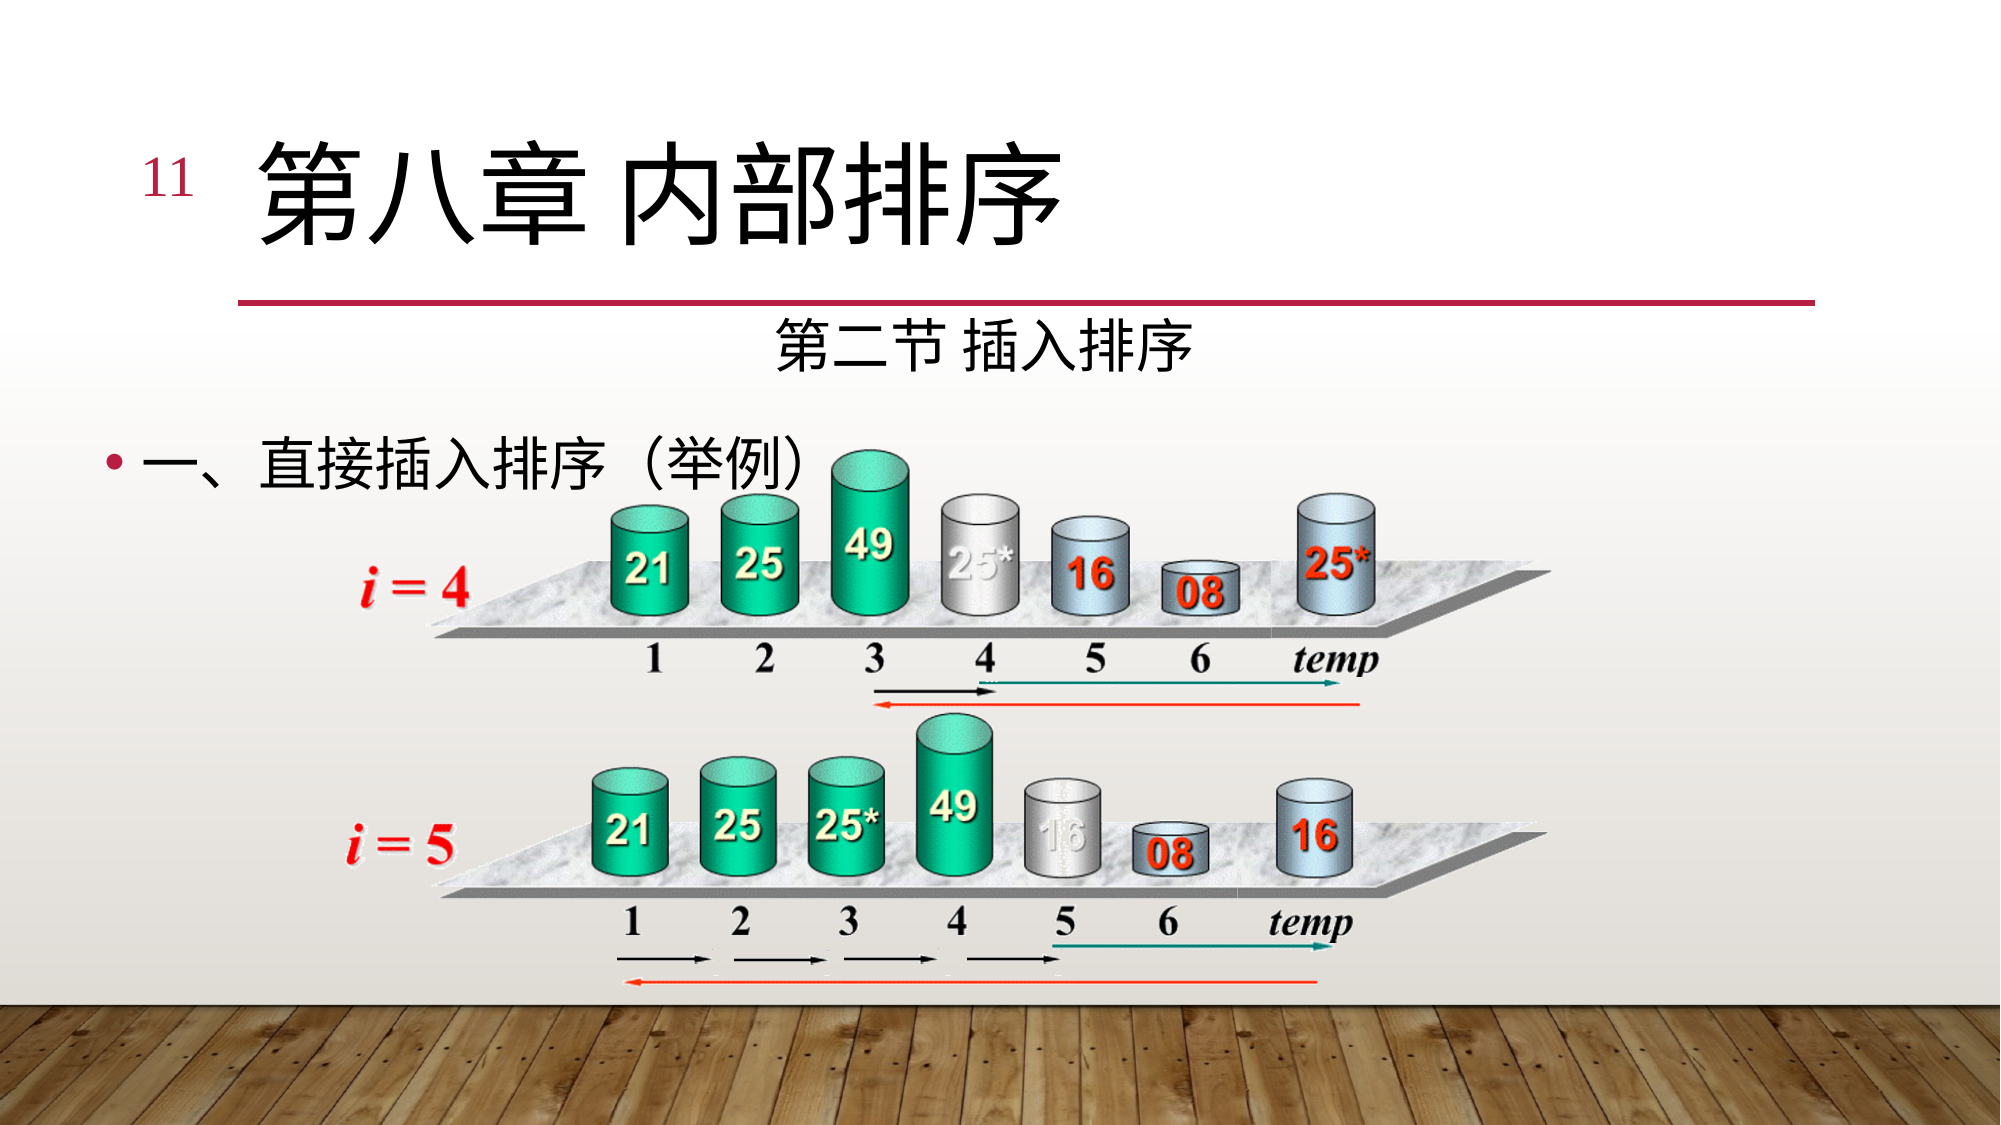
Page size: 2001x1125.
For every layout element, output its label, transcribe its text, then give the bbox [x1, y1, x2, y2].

picture [617, 949, 713, 964]
picture [843, 949, 939, 964]
text_box 第二节 插入排序 [758, 301, 1666, 387]
picture [0, 1005, 2000, 1125]
list 一、直接插入排序（举例） [89, 405, 1915, 1011]
picture [614, 975, 1328, 991]
title 第八章 内部排序 [238, 131, 1814, 305]
picture [734, 950, 830, 965]
picture [340, 445, 1566, 964]
slide_number 11 [78, 131, 212, 214]
